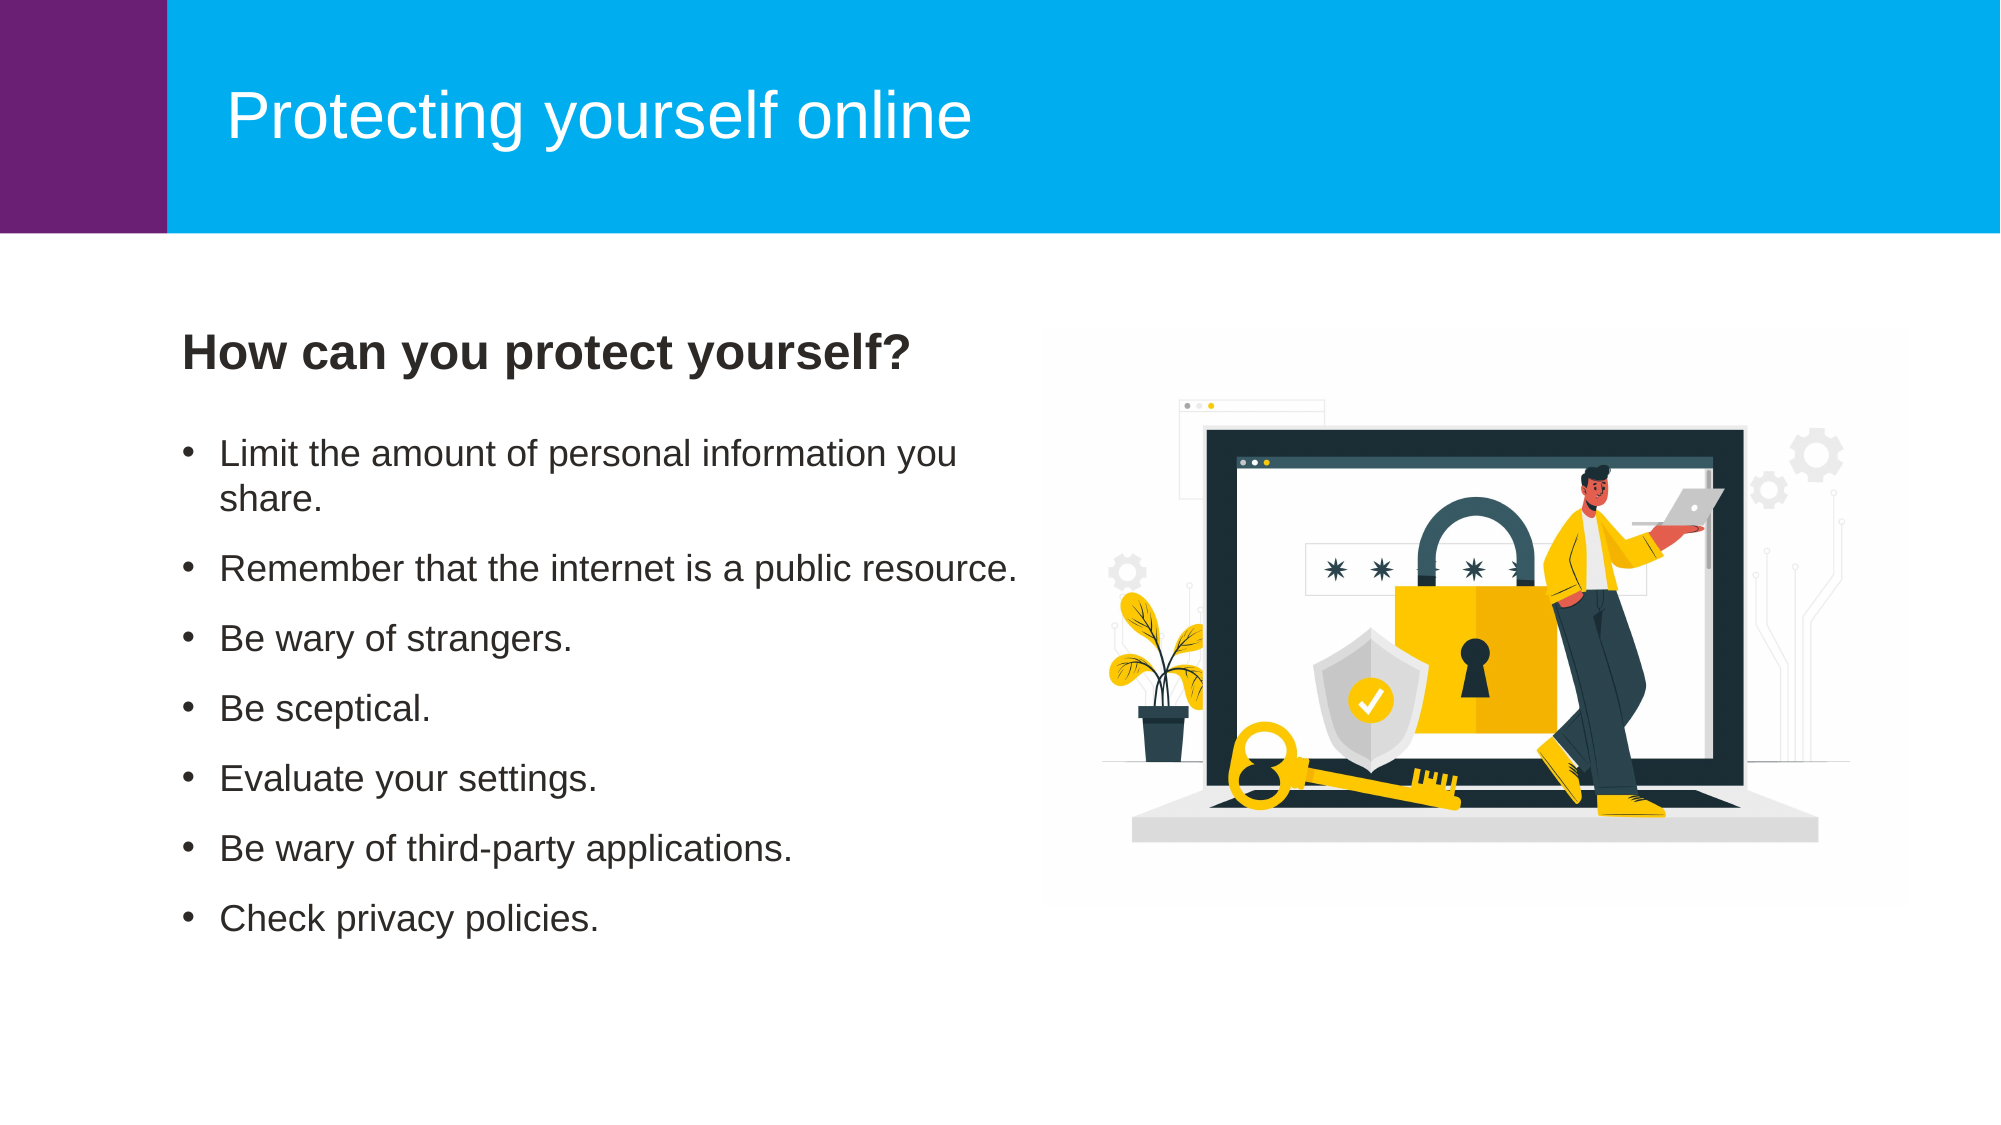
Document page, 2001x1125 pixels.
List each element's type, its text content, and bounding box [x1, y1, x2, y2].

text_box Protecting yourself online [168, 0, 2000, 234]
text_box How can you protect yourself? Limit the amount of personal information you share. Remember that the internet is a public resource. Be wary of strangers. Be sceptical. Evaluate your settings. Be wary of third-party applications. Check privacy policies. [167, 260, 1056, 998]
text_box [0, 0, 168, 234]
picture [1043, 328, 1909, 906]
